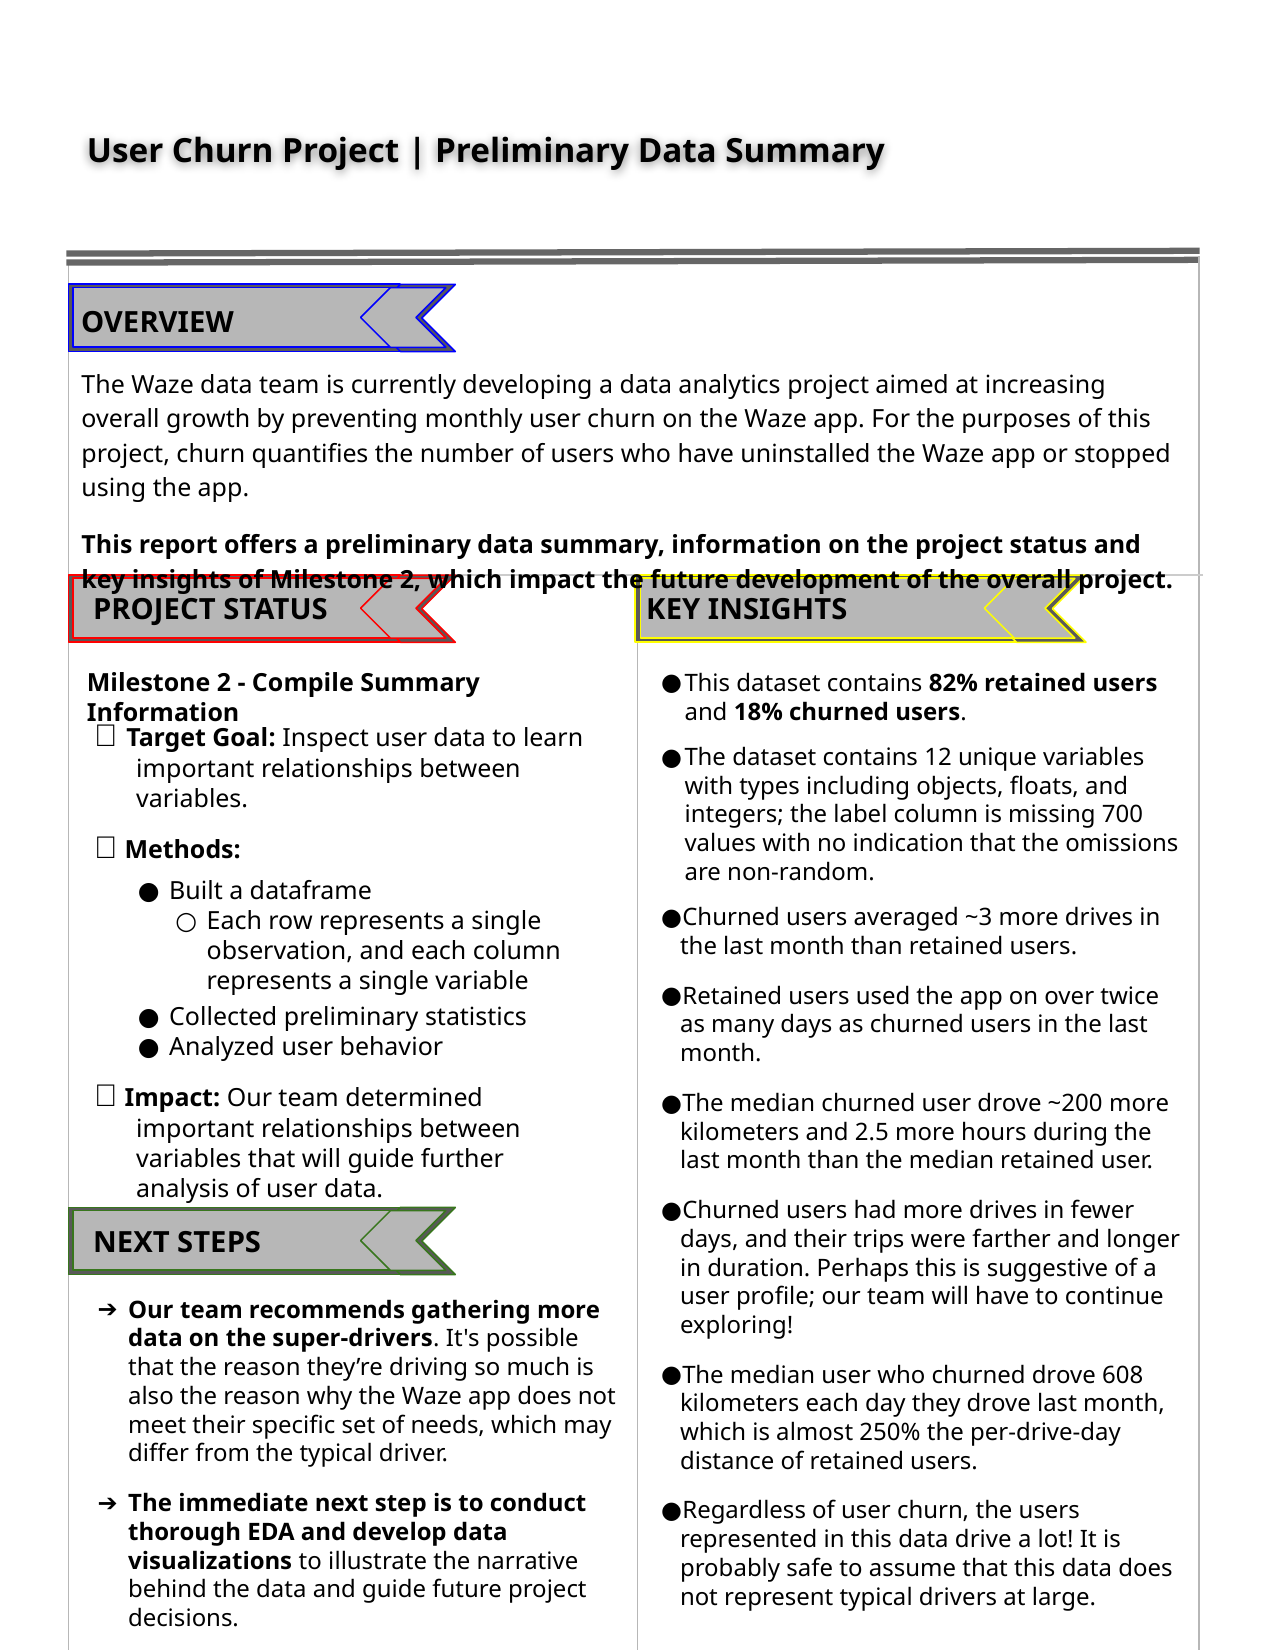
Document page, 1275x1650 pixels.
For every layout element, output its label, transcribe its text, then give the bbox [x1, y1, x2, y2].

text_box The Waze data team is currently developing a data analytics project aimed at increasing overall growth by preventing monthly user churn on the Waze app. For the purposes of this project, churn quantifies the number of users who have uninstalled the Waze app or stopped using the app. This report offers a preliminary data summary, information on the project status and key insights of Milestone 2, which impact the future development of the overall project. [66, 348, 1193, 643]
text_box Our team recommends gathering more data on the super-drivers. It's possible that the reason they’re driving so much is also the reason why the Waze app does not meet their specific set of needs, which may differ from the typical driver. The immediate next step is to conduct thorough EDA and develop data visualizations to illustrate the narrative behind the data and guide future project decisions. [66, 1279, 633, 1647]
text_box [71, 651, 633, 1194]
text_box [1197, 1137, 1202, 1231]
title User Churn Project | Preliminary Data Summary [71, 116, 924, 244]
text_box This dataset contains 82% retained users and 18% churned users. The dataset contains 12 unique variables with types including objects, floats, and integers; the label column is missing 700 values with no indication that the omissions are non-random. Churned users averaged ~3 more drives in the last month than retained users. Retained users used the app on over twice as many days as churned users in the last month. The median churned user drove ~200 more kilometers and 2.5 more hours during the last month than the median retained user. Churned users had more drives in fewer days, and their trips were farther and longer in duration. Perhaps this is suggestive of a user profile; our team will have to continue exploring! The median user who churned drove 608 kilometers each day they drove last month, which is almost 250% the per-drive-day distance of retained users. Regardless of user churn, the users represented in this data drive a lot! It is probably safe to assume that this data does not represent typical drivers at large. [646, 652, 1197, 1427]
